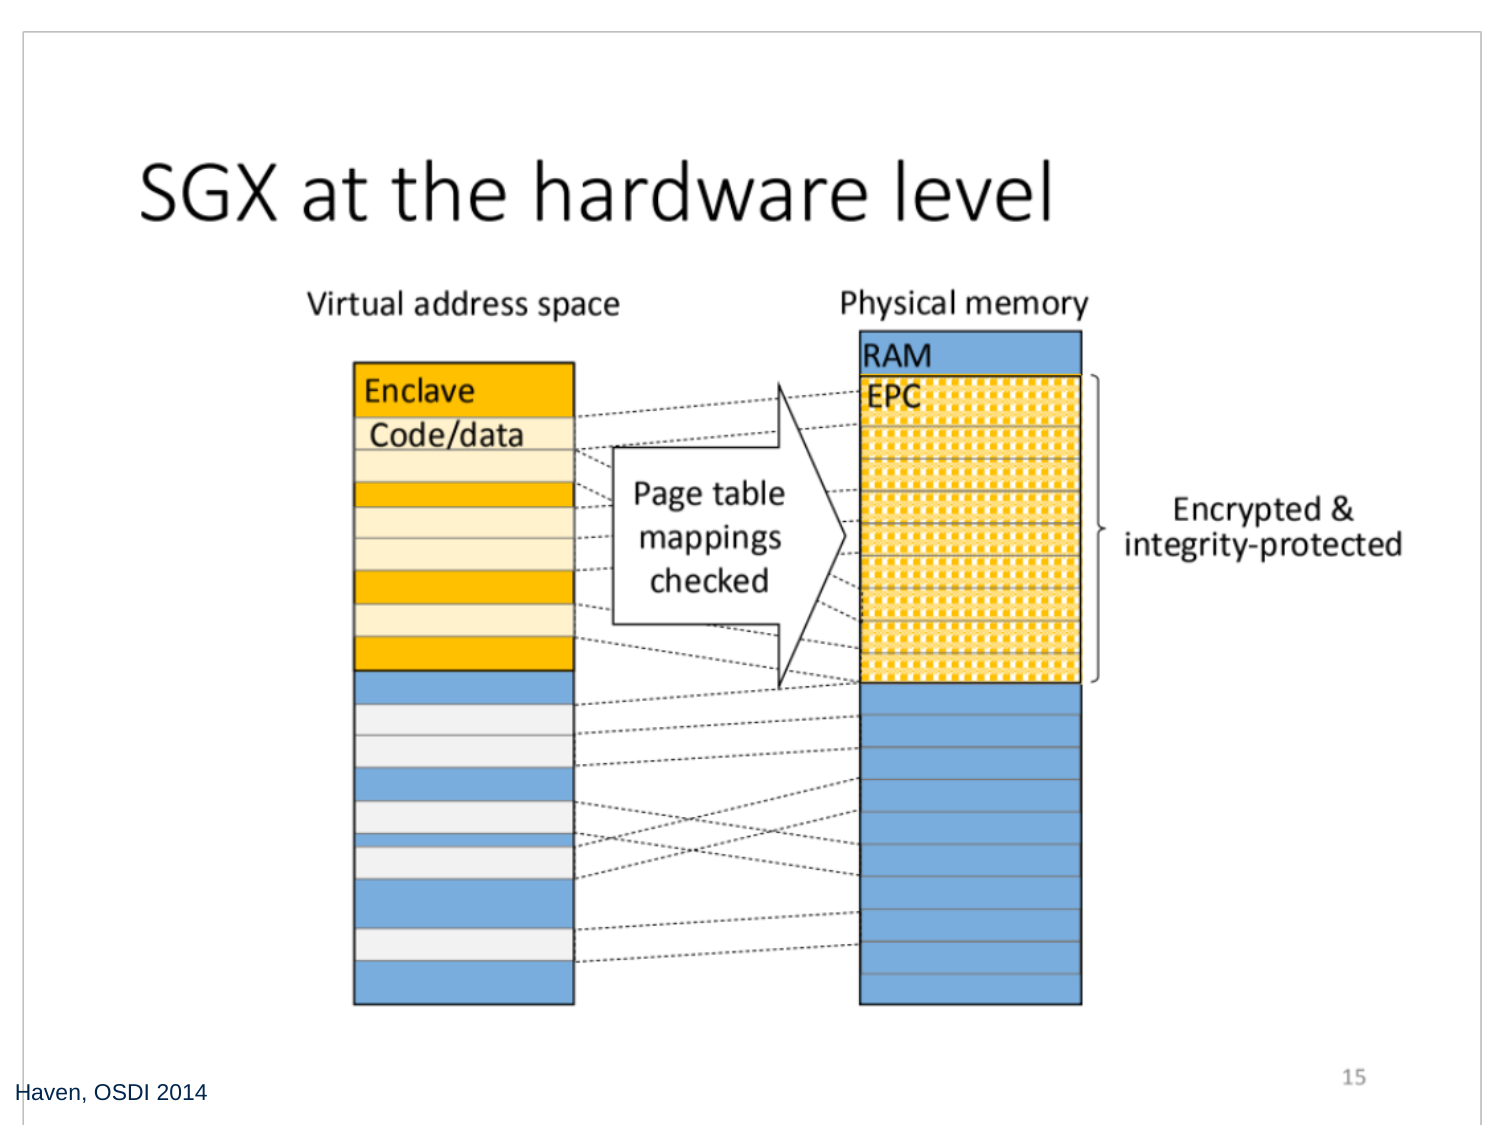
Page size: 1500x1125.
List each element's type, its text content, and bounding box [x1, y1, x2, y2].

picture [170, 0, 1330, 1125]
text_box Haven, OSDI 2014 [0, 1069, 165, 1112]
